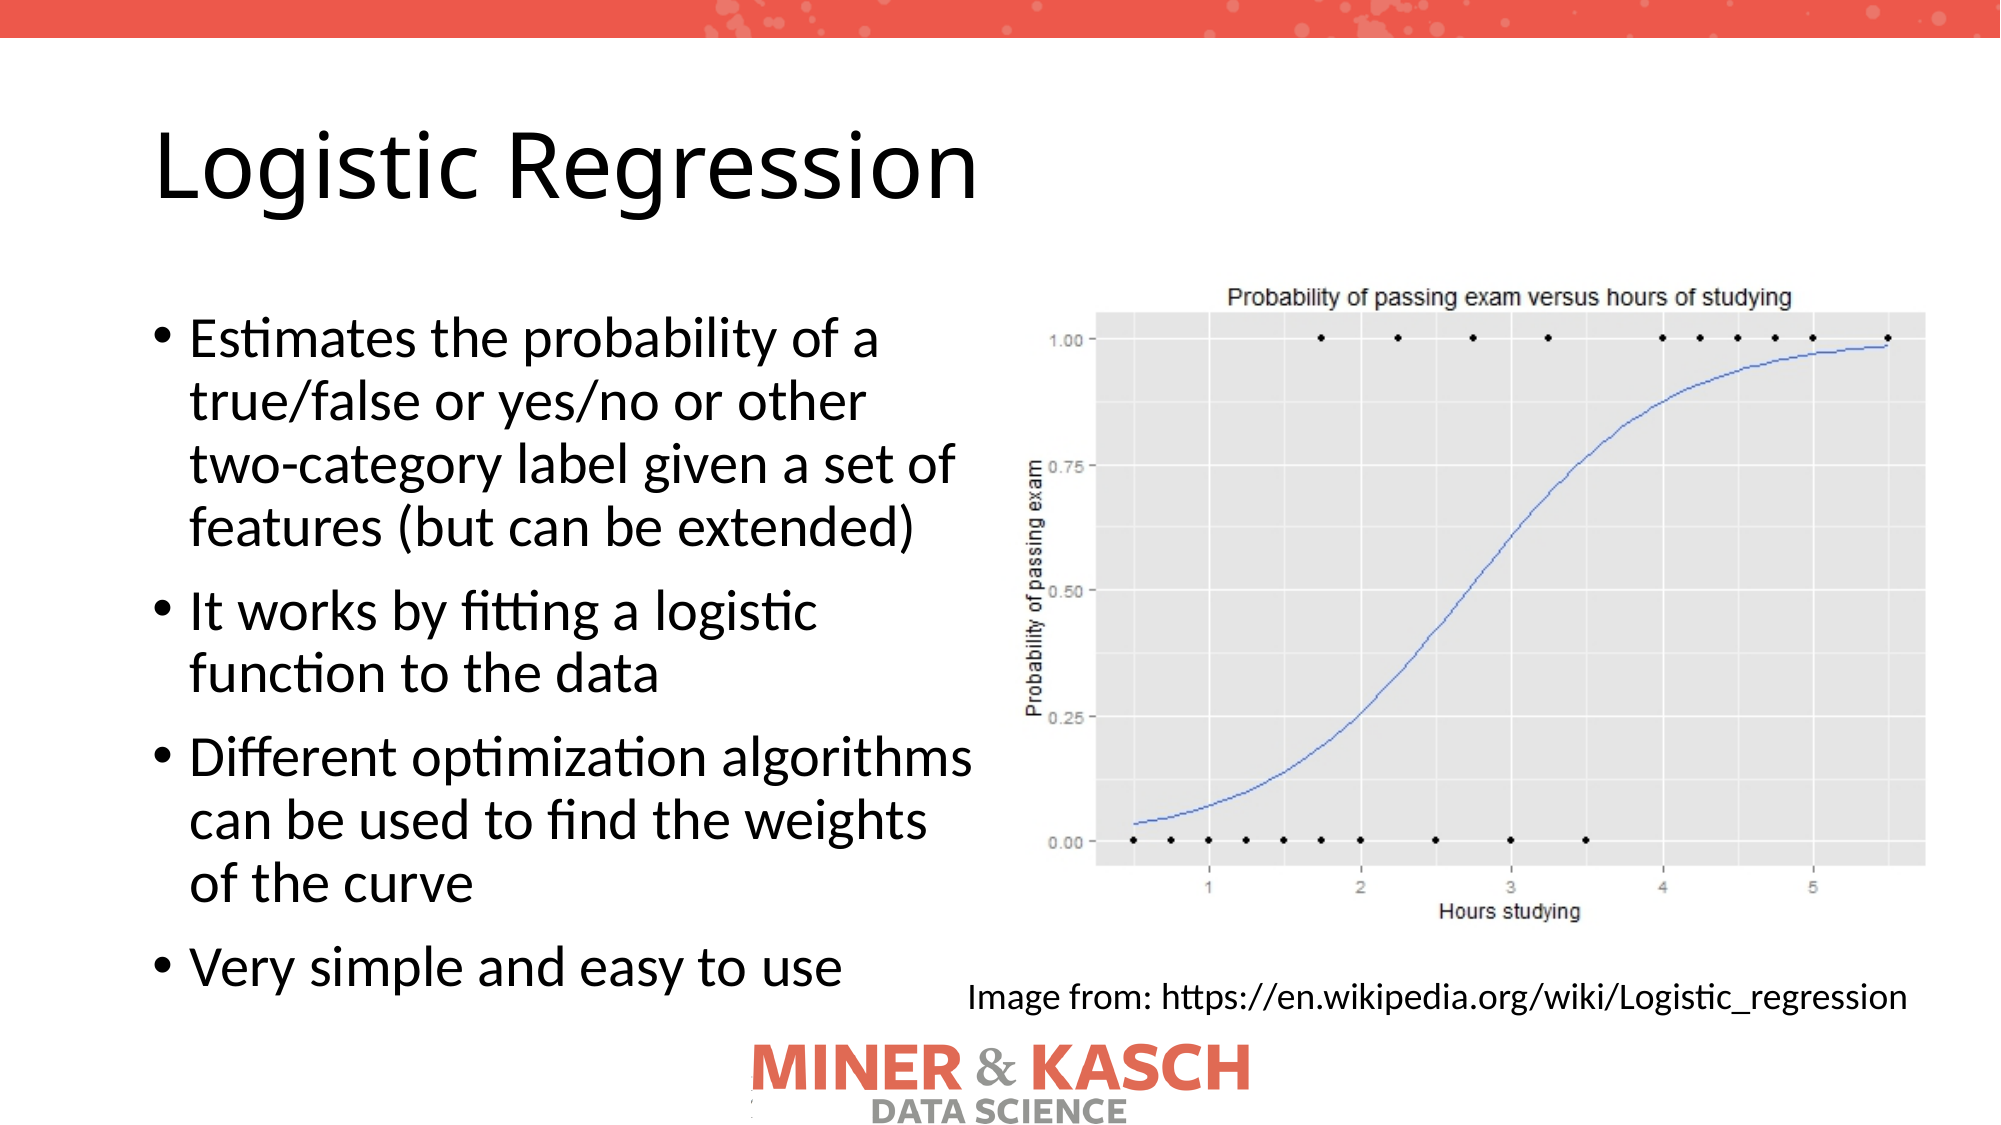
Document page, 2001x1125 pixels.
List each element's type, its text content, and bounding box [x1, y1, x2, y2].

picture [0, 0, 2000, 38]
picture [999, 246, 1960, 943]
list Estimates the probability of a true/false or yes/no or other two-category label given a set of features (but can be extended) It works by fitting a logistic function to the data Different optimization algorithms can be used to find the weights of the curve Very simple and easy to use [137, 299, 1000, 1014]
title Logistic Regression [137, 59, 1863, 278]
text_box Image from: https://en.wikipedia.org/wiki/Logistic_regression [952, 964, 1925, 1025]
picture [751, 1042, 1250, 1125]
